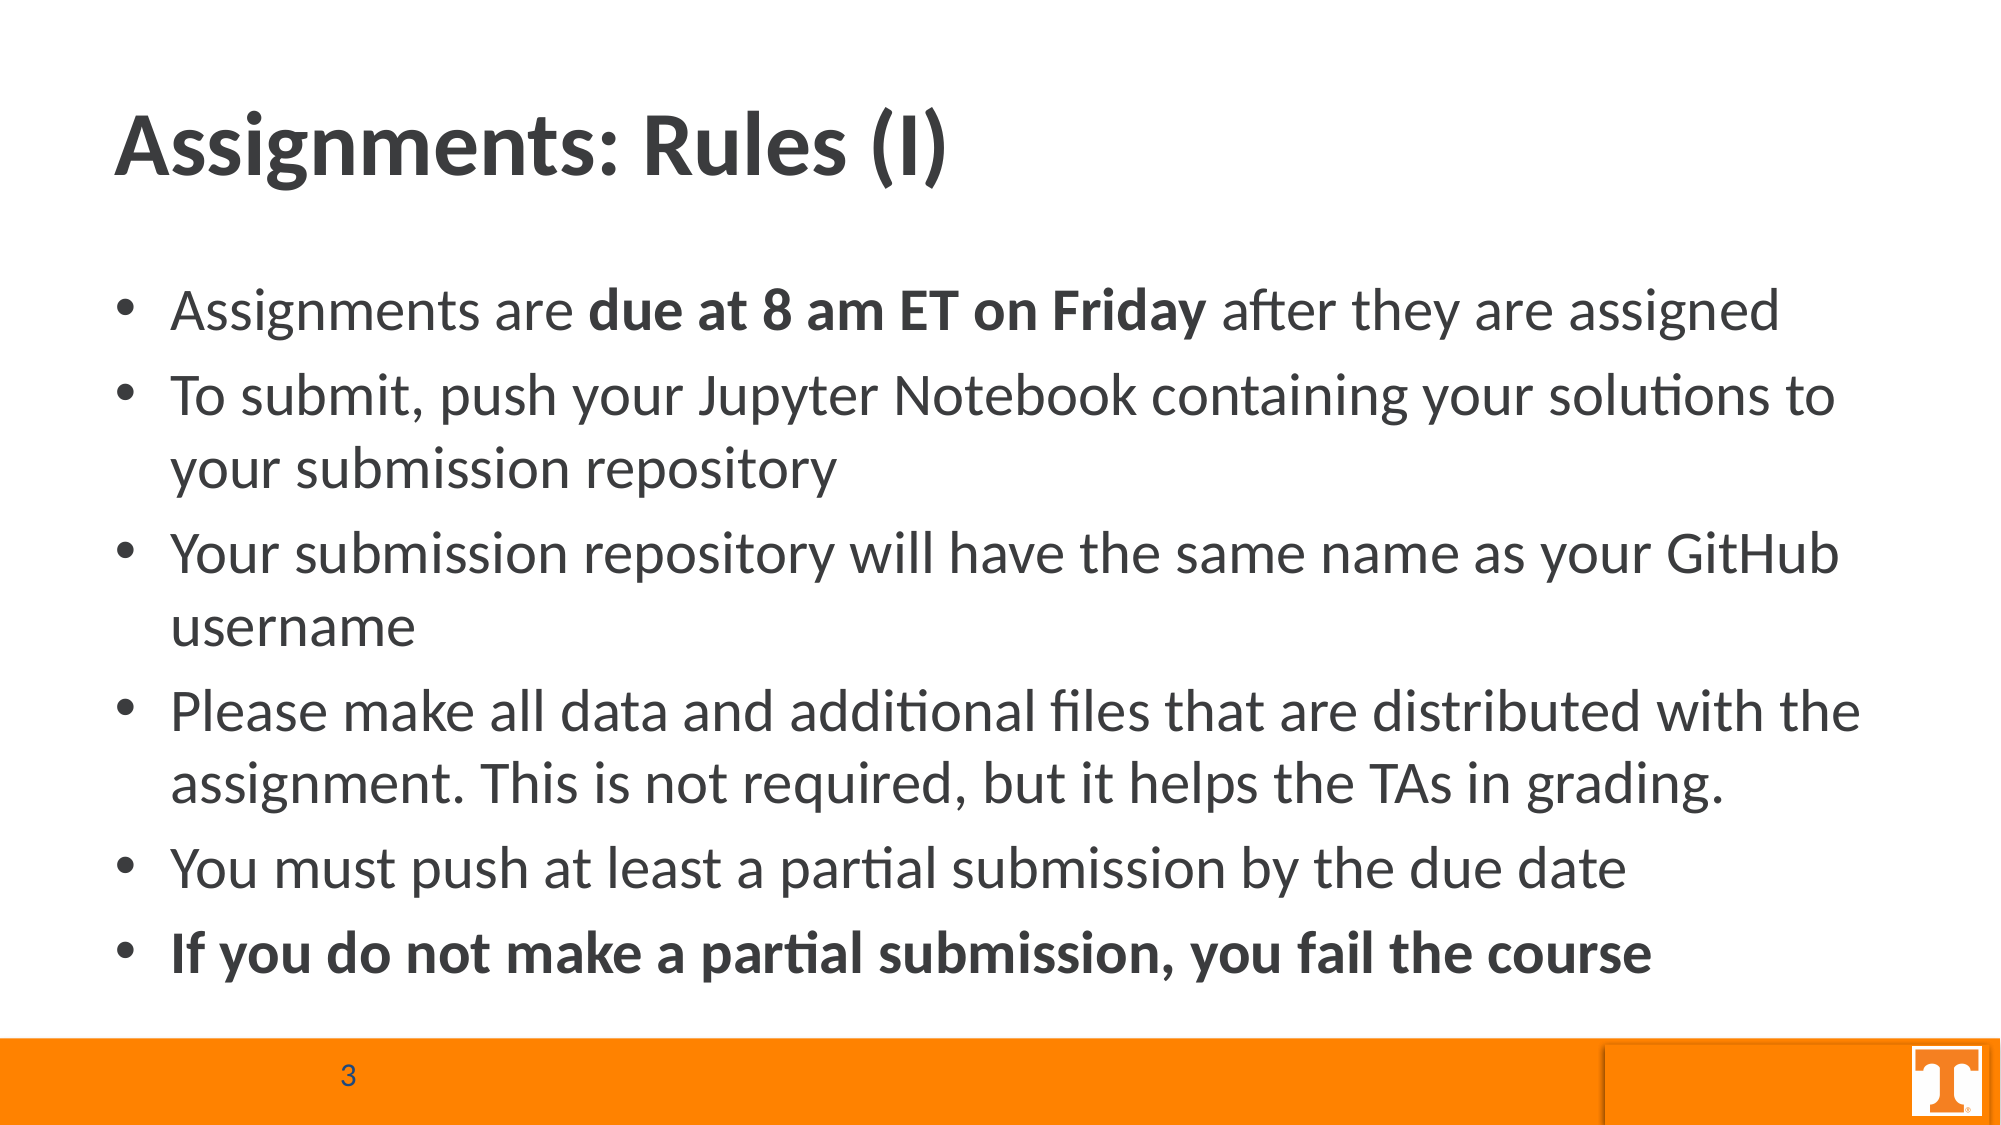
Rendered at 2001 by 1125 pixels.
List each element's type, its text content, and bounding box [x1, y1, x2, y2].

title Assignments: Rules (I) [99, 45, 1900, 233]
text_box 3 [324, 1042, 555, 1103]
picture [1912, 1046, 1982, 1116]
list Assignments are due at 8 am ET on Friday after they are assigned To submit, push your Jupyter Notebook containing your solutions to your submission repository Your submission repository will have the same name as your GitHub username Please make all data and additional files that are distributed with the assignment. This is not required, but it helps the TAs in grading. You must push at least a partial submission by the due date If you do not make a partial submission, you fail the course [99, 262, 1900, 1005]
